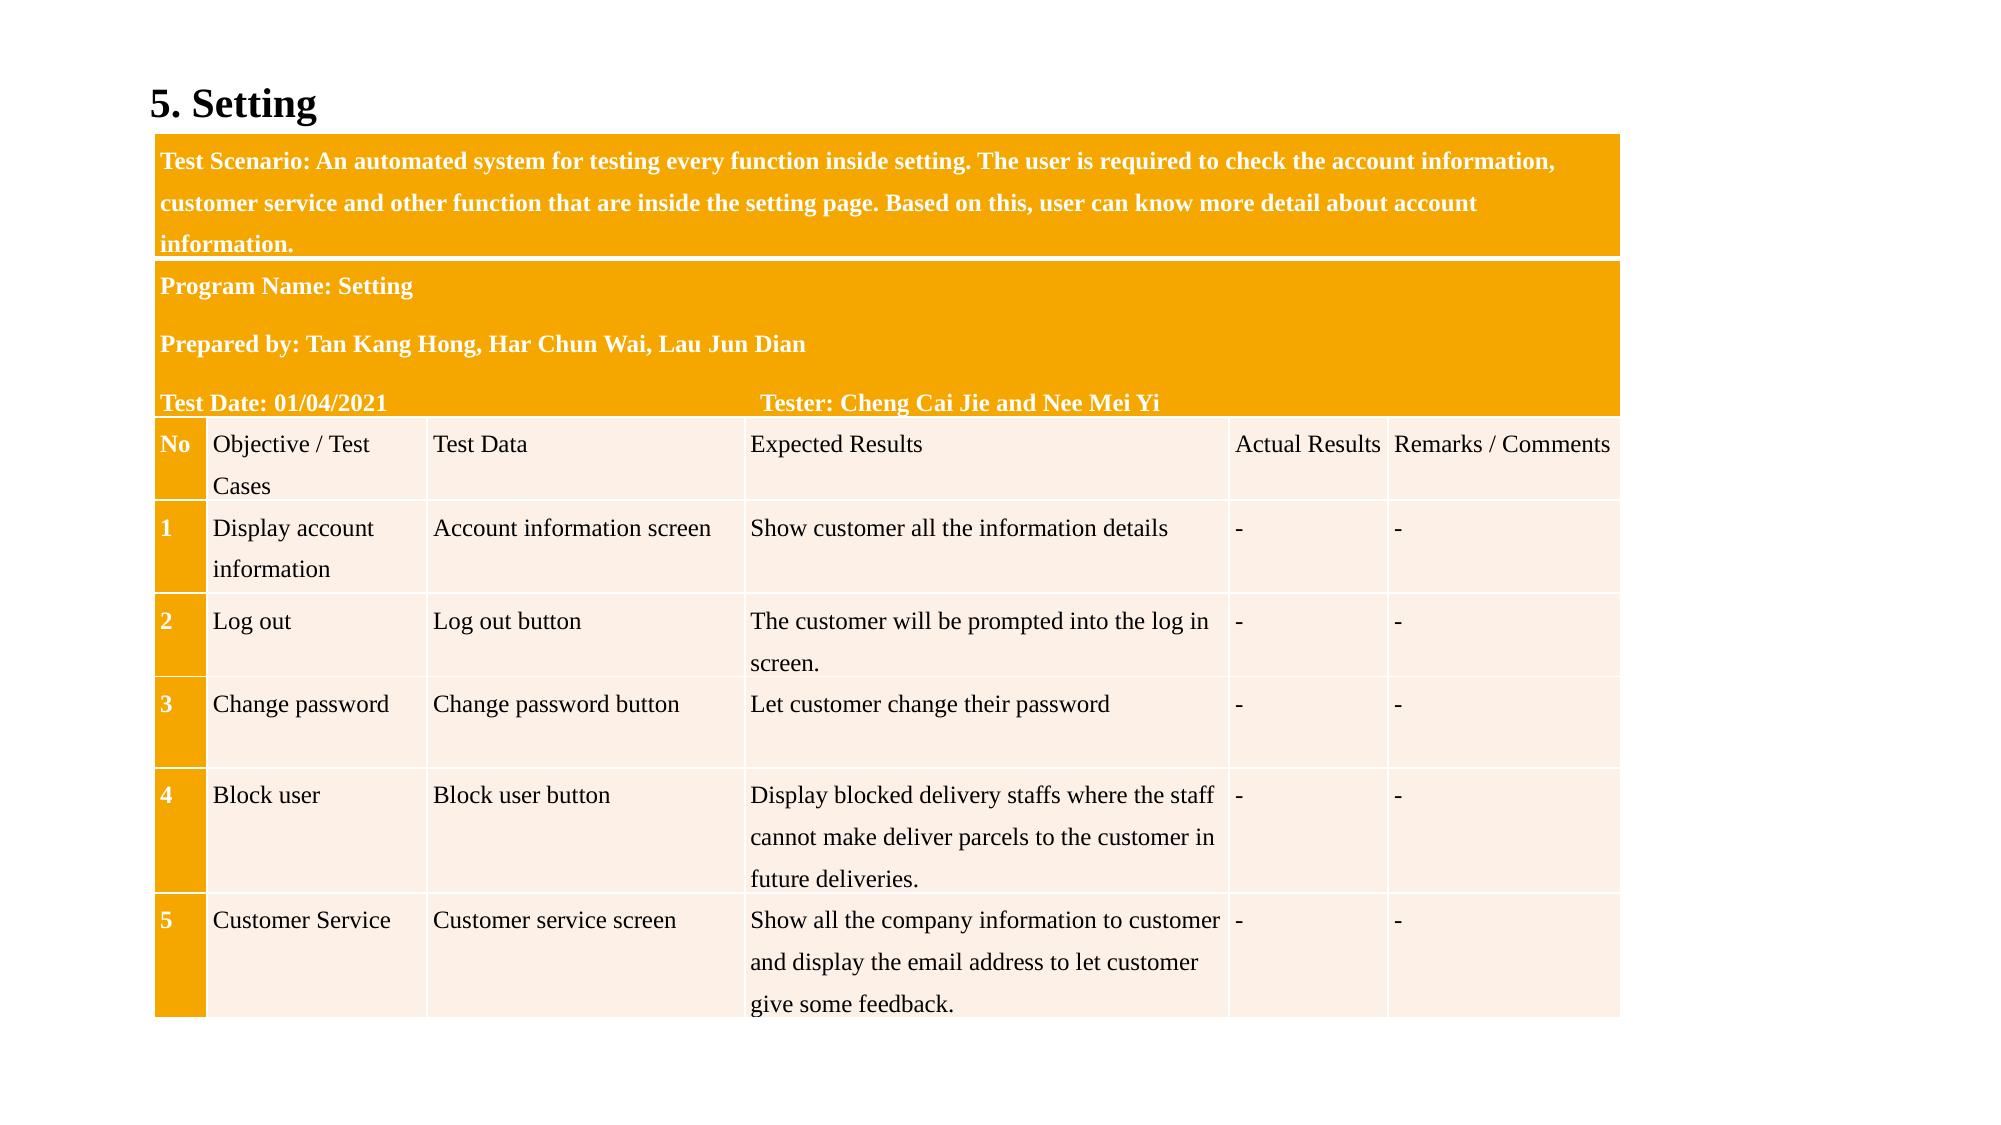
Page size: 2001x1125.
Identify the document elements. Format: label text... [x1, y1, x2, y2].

table_cell Display blocked delivery staffs where the staff cannot make deliver parcels to the customer in future deliveries. [746, 769, 1228, 892]
table_cell - [1230, 594, 1387, 676]
table_cell Customer service screen [428, 894, 744, 1017]
table_cell Remarks / Comments [1389, 418, 1620, 499]
table_cell Show customer all the information details [746, 501, 1228, 592]
table_cell 5 [155, 894, 206, 1017]
table_cell 3 [155, 677, 206, 767]
text_box 5. Setting [134, 68, 333, 134]
table_cell Actual Results [1230, 418, 1387, 499]
table_cell Customer Service [208, 894, 426, 1017]
table_cell Block user [208, 769, 426, 892]
table_cell - [1389, 594, 1620, 676]
table_cell - [1389, 677, 1620, 767]
table_cell Objective / Test Cases [208, 418, 426, 499]
table_cell - [1230, 501, 1387, 592]
table_cell Log out button [428, 594, 744, 676]
table_cell - [1230, 769, 1387, 892]
table_cell - [1389, 894, 1620, 1017]
table_cell Show all the company information to customer and display the email address to let customer give some feedback. [746, 894, 1228, 1017]
table_cell The customer will be prompted into the log in screen. [746, 594, 1228, 676]
table_cell 1 [155, 501, 206, 592]
table_cell 4 [155, 769, 206, 892]
table_cell Change password button [428, 677, 744, 767]
table_cell Expected Results [746, 418, 1228, 499]
table_header Test Scenario: An automated system for testing every function inside setting. The user is required to check the account information, customer service and other function that are inside the setting page. Based on this, user can know more detail about account information. [155, 134, 1620, 256]
table_cell Display account information [208, 501, 426, 592]
table_cell - [1389, 769, 1620, 892]
table_cell Account information screen [428, 501, 744, 592]
table_cell No [155, 418, 206, 499]
table_cell - [1230, 894, 1387, 1017]
table_cell Let customer change their password [746, 677, 1228, 767]
table_cell - [1389, 501, 1620, 592]
table_cell - [1230, 677, 1387, 767]
table_cell Program Name: Setting Prepared by: Tan Kang Hong, Har Chun Wai, Lau Jun Dian Test Date: 01/04/2021 Tester: Cheng Cai Jie and Nee Mei Yi [155, 261, 1620, 416]
table_cell Test Data [428, 418, 744, 499]
table_cell 2 [155, 594, 206, 676]
table_cell Log out [208, 594, 426, 676]
table_cell Change password [208, 677, 426, 767]
table_cell Block user button [428, 769, 744, 892]
